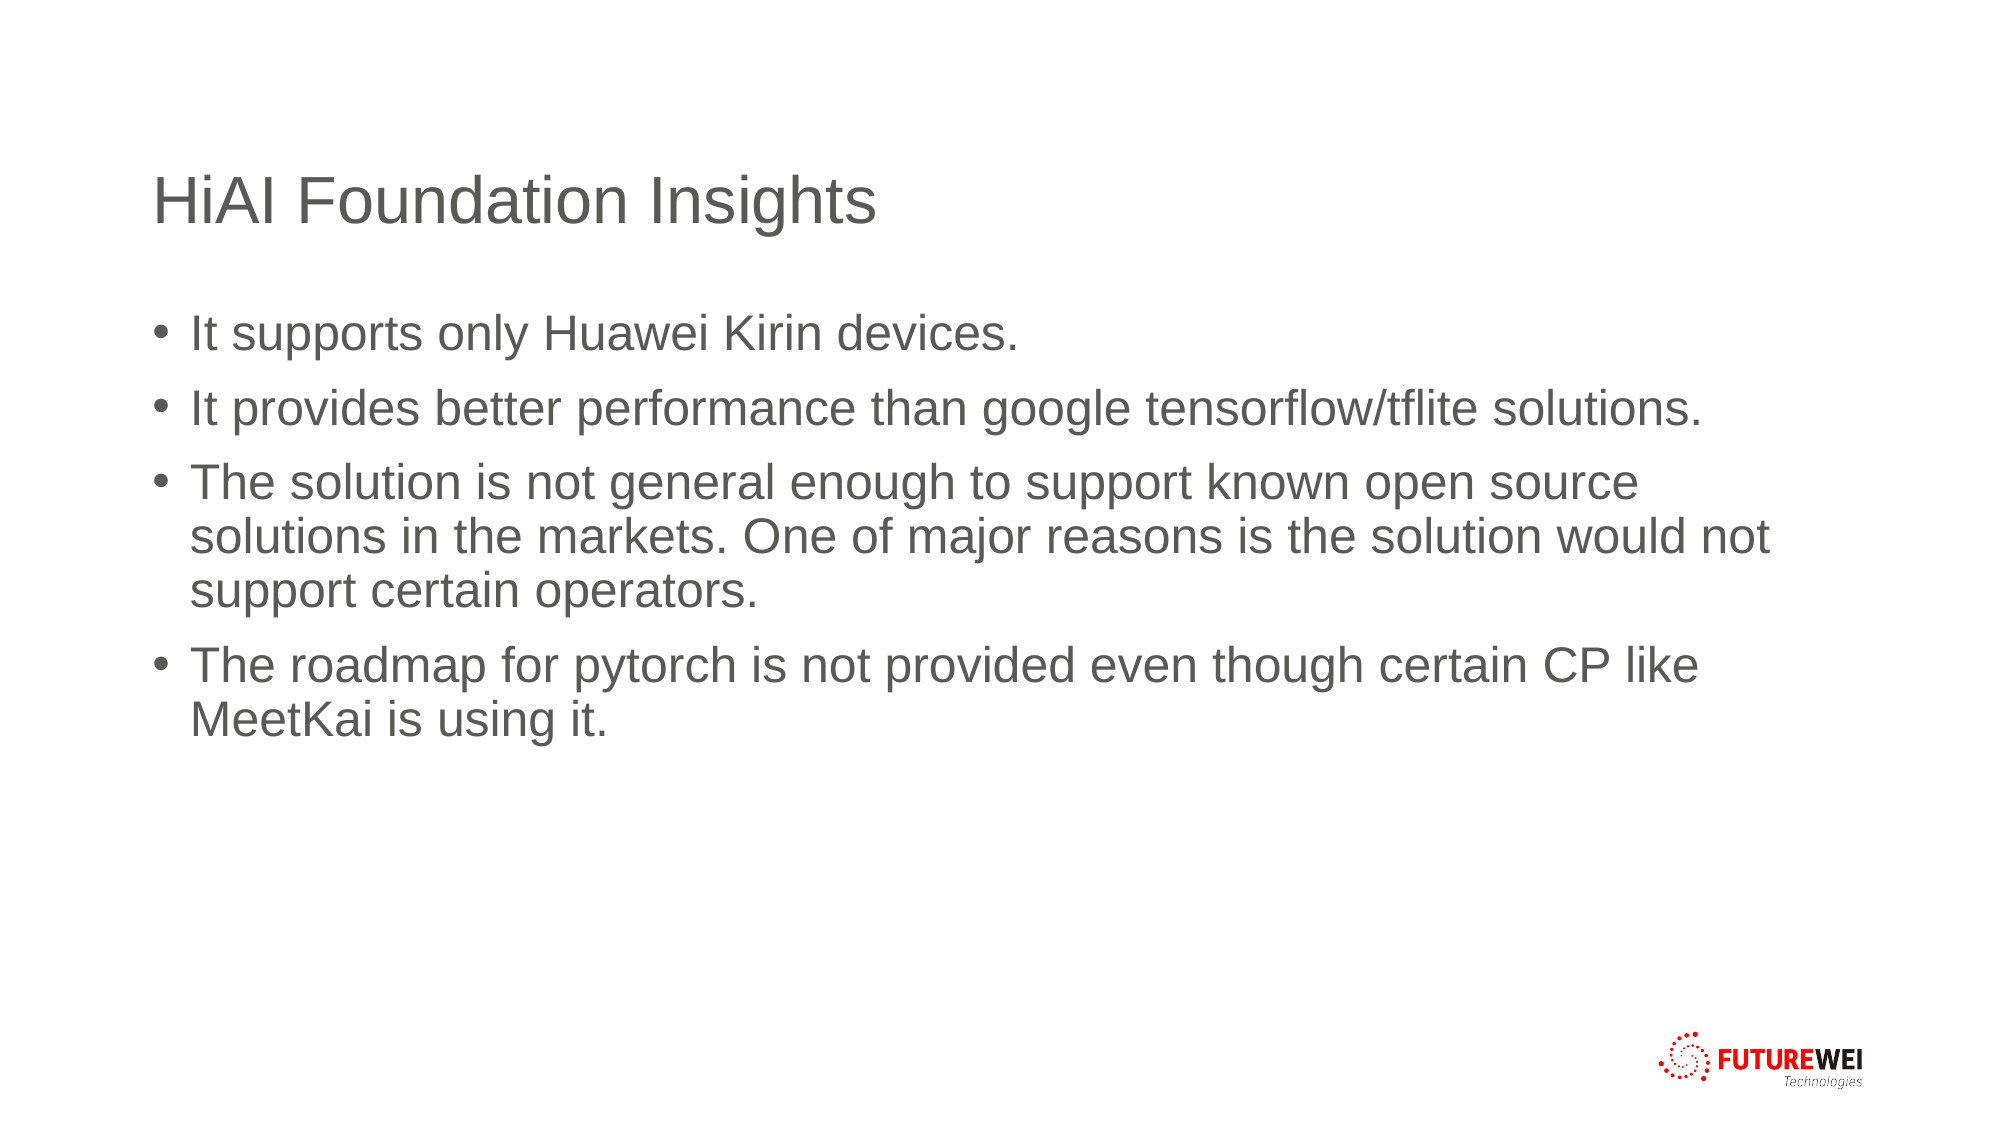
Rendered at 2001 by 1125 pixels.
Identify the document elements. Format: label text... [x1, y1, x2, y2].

title HiAI Foundation Insights [137, 59, 1863, 246]
picture [1638, 1011, 1882, 1102]
list It supports only Huawei Kirin devices. It provides better performance than google tensorflow/tflite solutions. The solution is not general enough to support known open source solutions in the markets. One of major reasons is the solution would not support certain operators. The roadmap for pytorch is not provided even though certain CP like MeetKai is using it. [137, 299, 1863, 1014]
